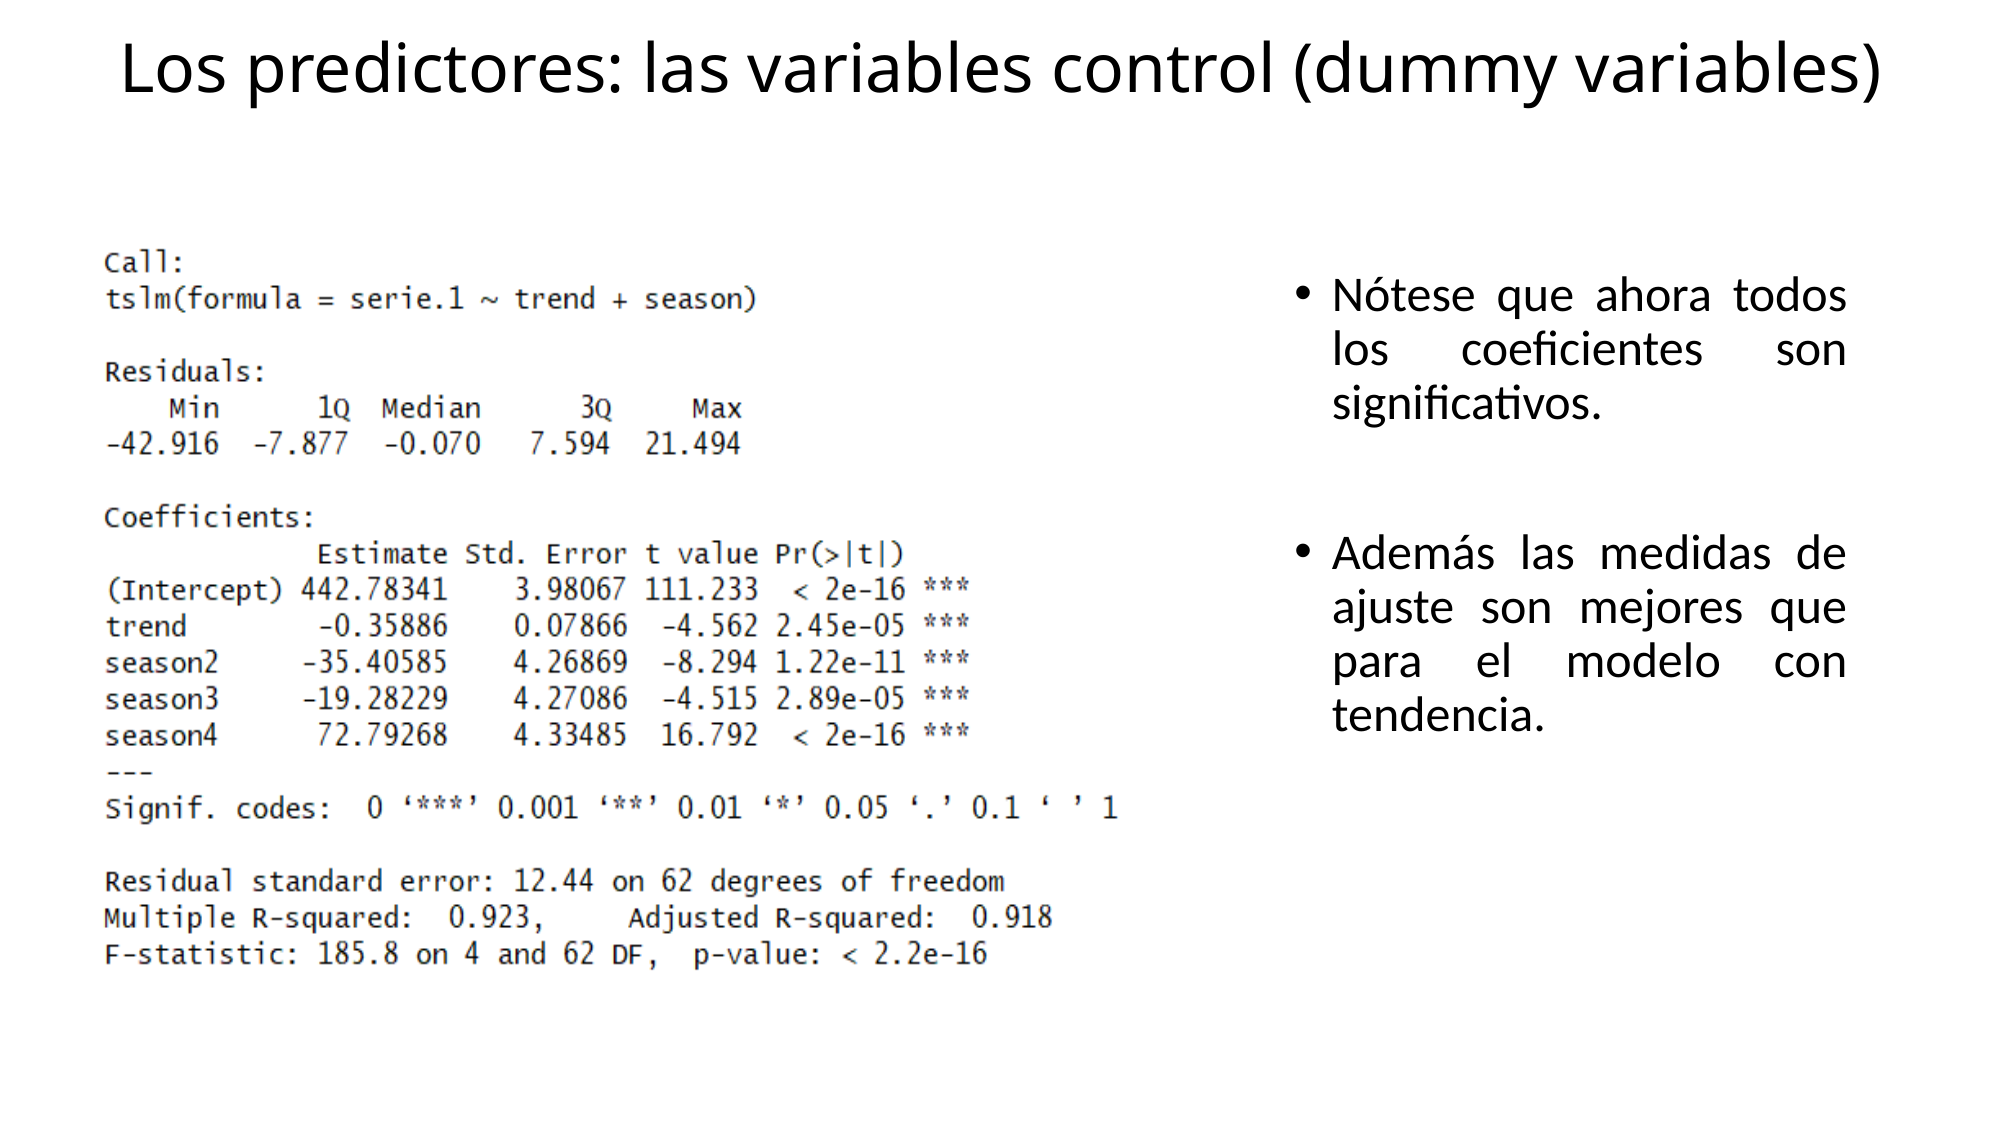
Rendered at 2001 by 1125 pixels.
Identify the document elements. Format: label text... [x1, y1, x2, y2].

list Nótese que ahora todos los coeficientes son significativos. Además las medidas de ajuste son mejores que para el modelo con tendencia. [1279, 261, 1863, 1079]
picture [99, 242, 1124, 974]
title Los predictores: las variables control (dummy variables) [15, 7, 1987, 133]
